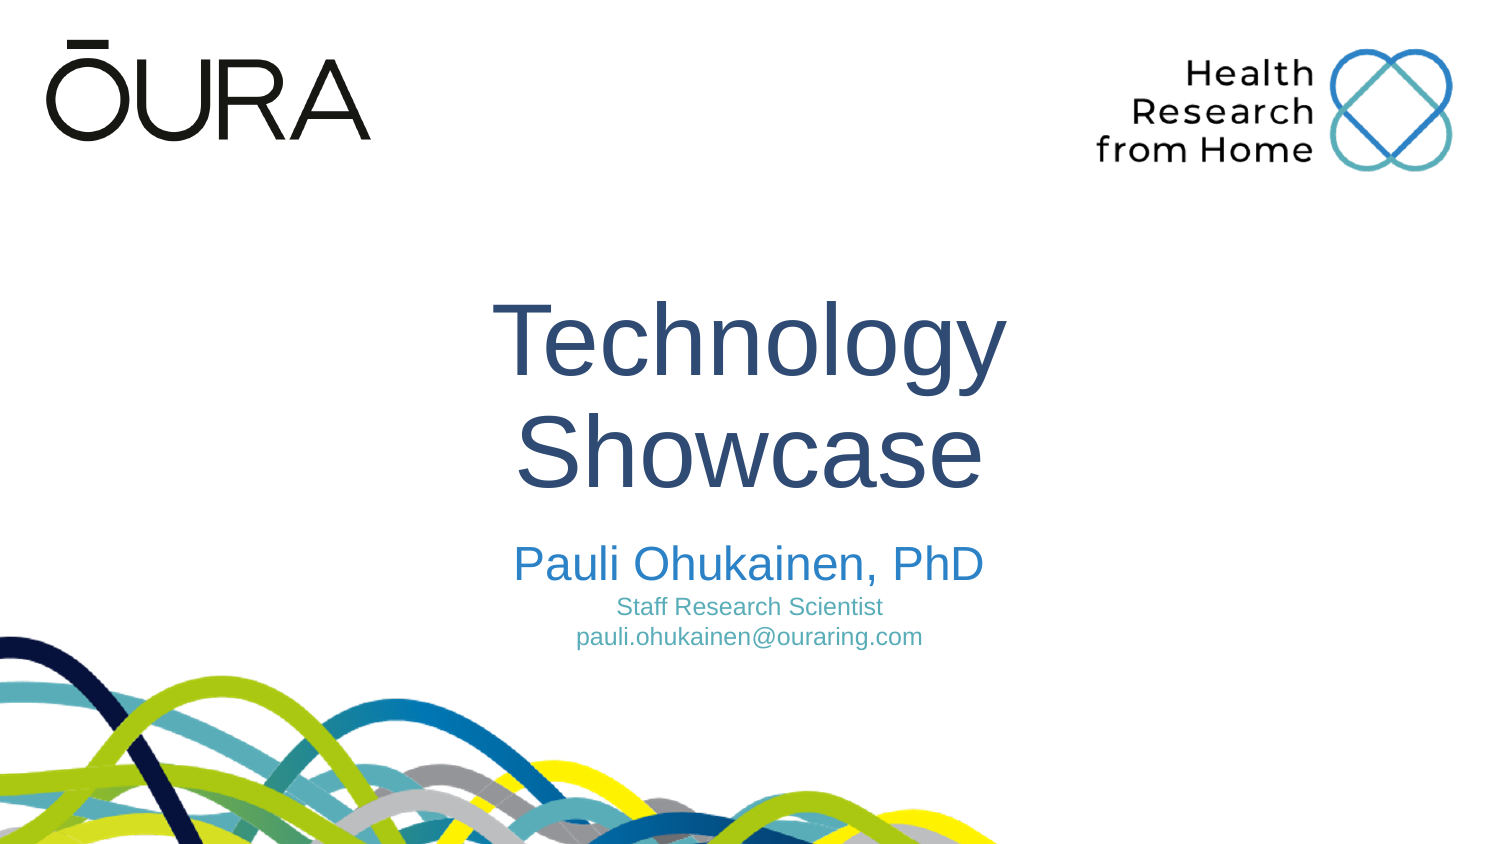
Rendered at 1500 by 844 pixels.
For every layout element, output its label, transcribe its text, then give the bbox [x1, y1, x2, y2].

text_box Technology Showcase Pauli Ohukainen, PhD Staff Research Scientist pauli.ohukainen@ouraring.com [238, 279, 1262, 612]
picture [0, 613, 1500, 844]
picture [42, 38, 376, 145]
picture [1083, 38, 1463, 181]
